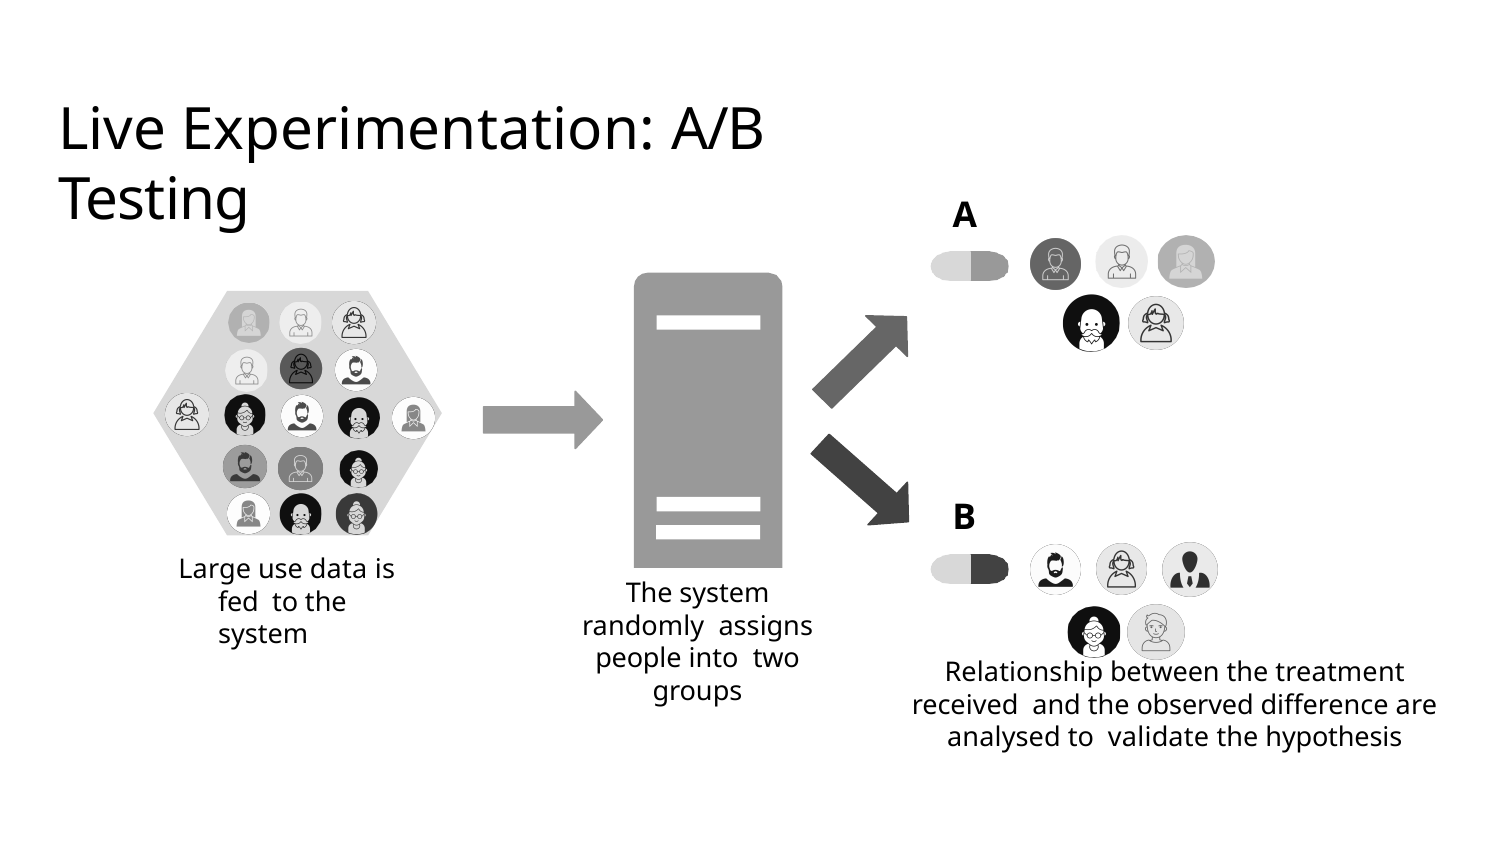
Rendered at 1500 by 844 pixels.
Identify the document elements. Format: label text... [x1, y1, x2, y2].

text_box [1067, 541, 1219, 661]
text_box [1028, 235, 1216, 352]
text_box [153, 290, 443, 536]
text_box [1029, 543, 1064, 596]
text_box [483, 391, 603, 449]
text_box Relationship between the treatment received and the observed difference are analysed to validate the hypothesis [904, 652, 1444, 753]
text_box The system randomly assigns people into two groups [568, 573, 826, 706]
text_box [633, 272, 783, 569]
text_box Live Experimentation: A/B Testing [56, 89, 925, 232]
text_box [812, 315, 908, 409]
text_box [930, 554, 1009, 584]
text_box [930, 251, 1009, 281]
text_box B [950, 492, 978, 537]
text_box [810, 434, 909, 525]
text_box Large use data is fed to the system [176, 549, 419, 650]
text_box A [950, 190, 980, 235]
